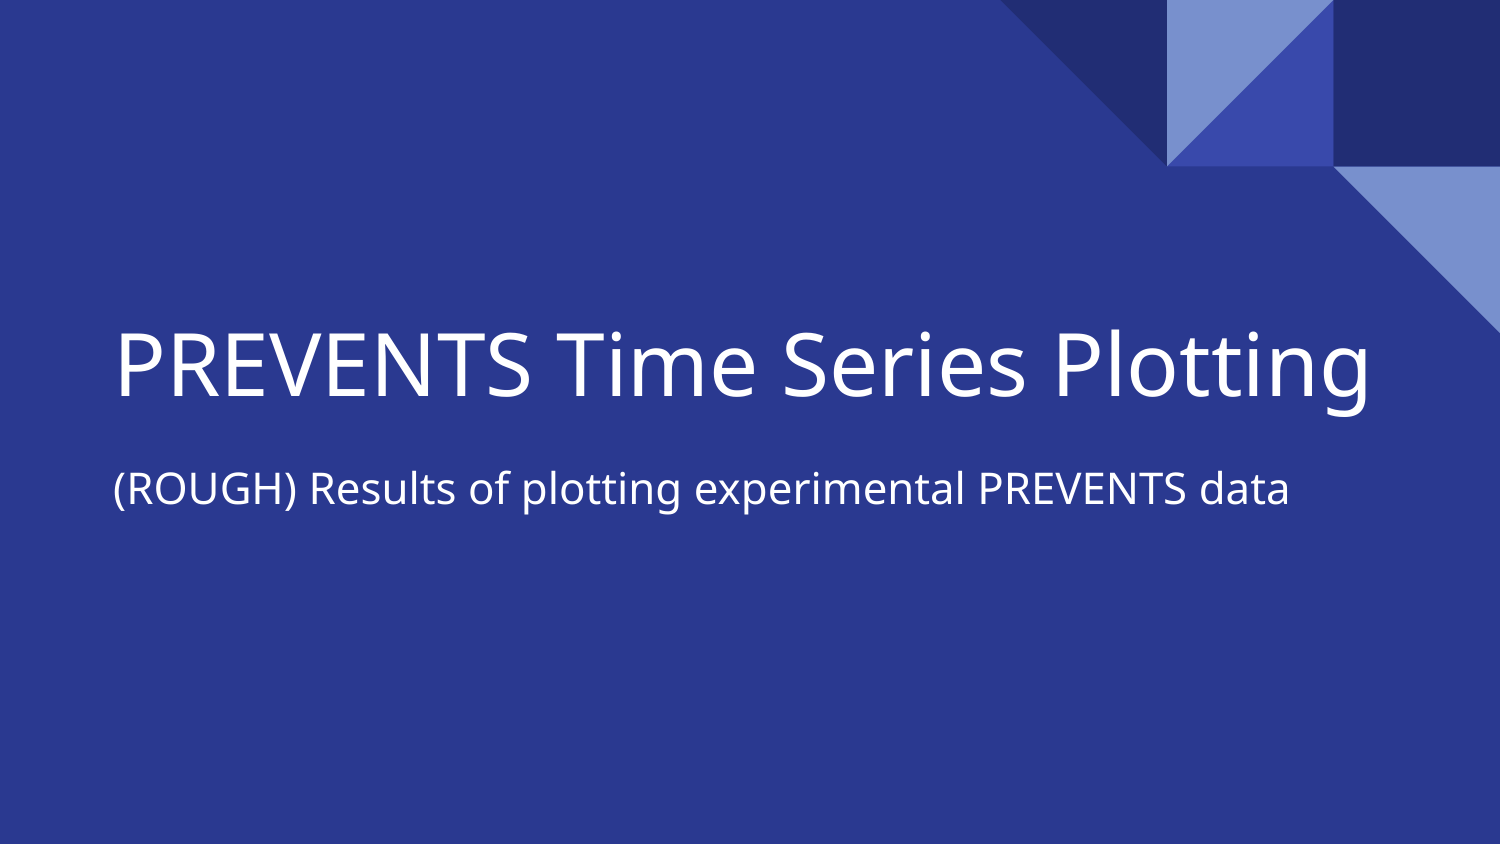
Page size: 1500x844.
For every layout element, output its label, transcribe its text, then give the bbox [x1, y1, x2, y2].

subtitle (ROUGH) Results of plotting experimental PREVENTS data [98, 445, 1447, 517]
title PREVENTS Time Series Plotting [98, 291, 1447, 429]
